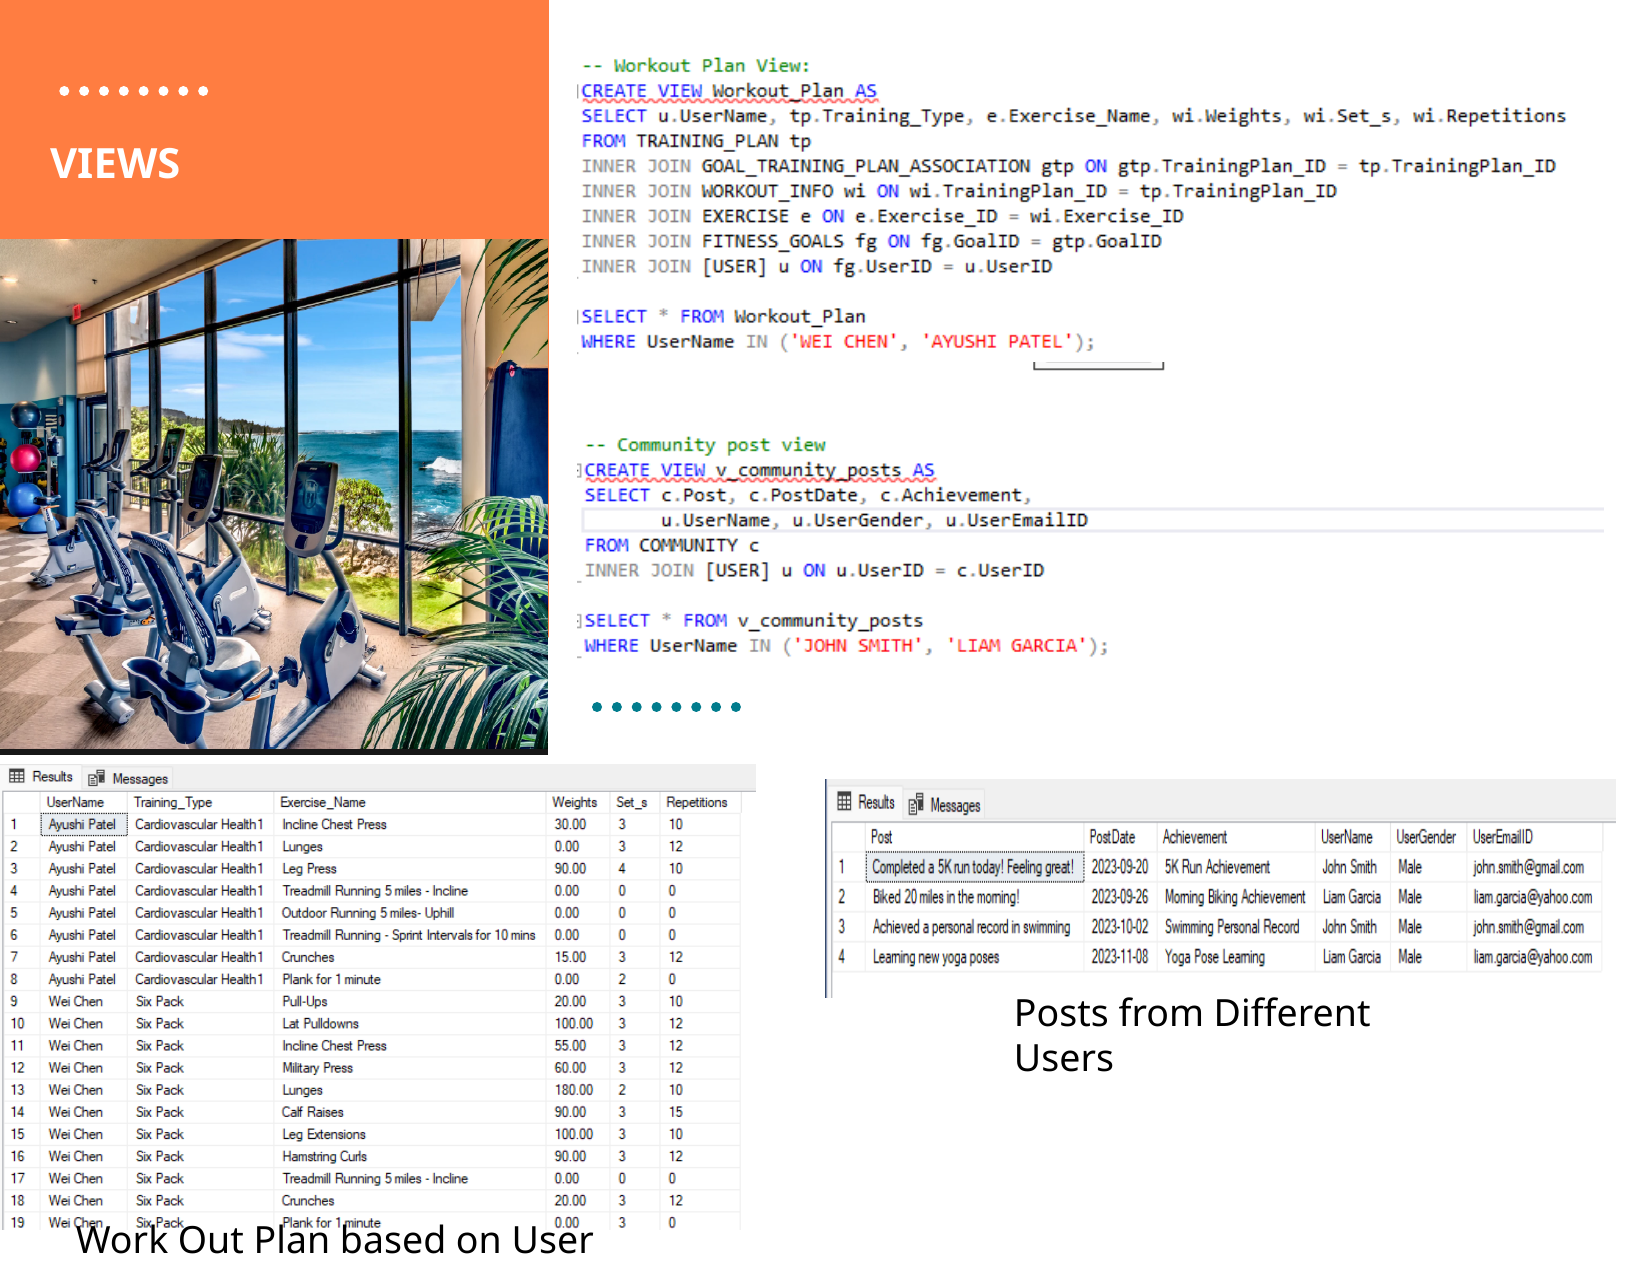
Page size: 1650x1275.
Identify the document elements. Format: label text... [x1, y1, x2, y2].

text_box Work Out Plan based on User [61, 1230, 695, 1269]
text_box Posts from Different Users [999, 998, 1441, 1087]
title vIEWS [34, 128, 518, 239]
picture [0, 764, 756, 1230]
picture [0, 0, 1650, 755]
picture [824, 779, 1616, 998]
